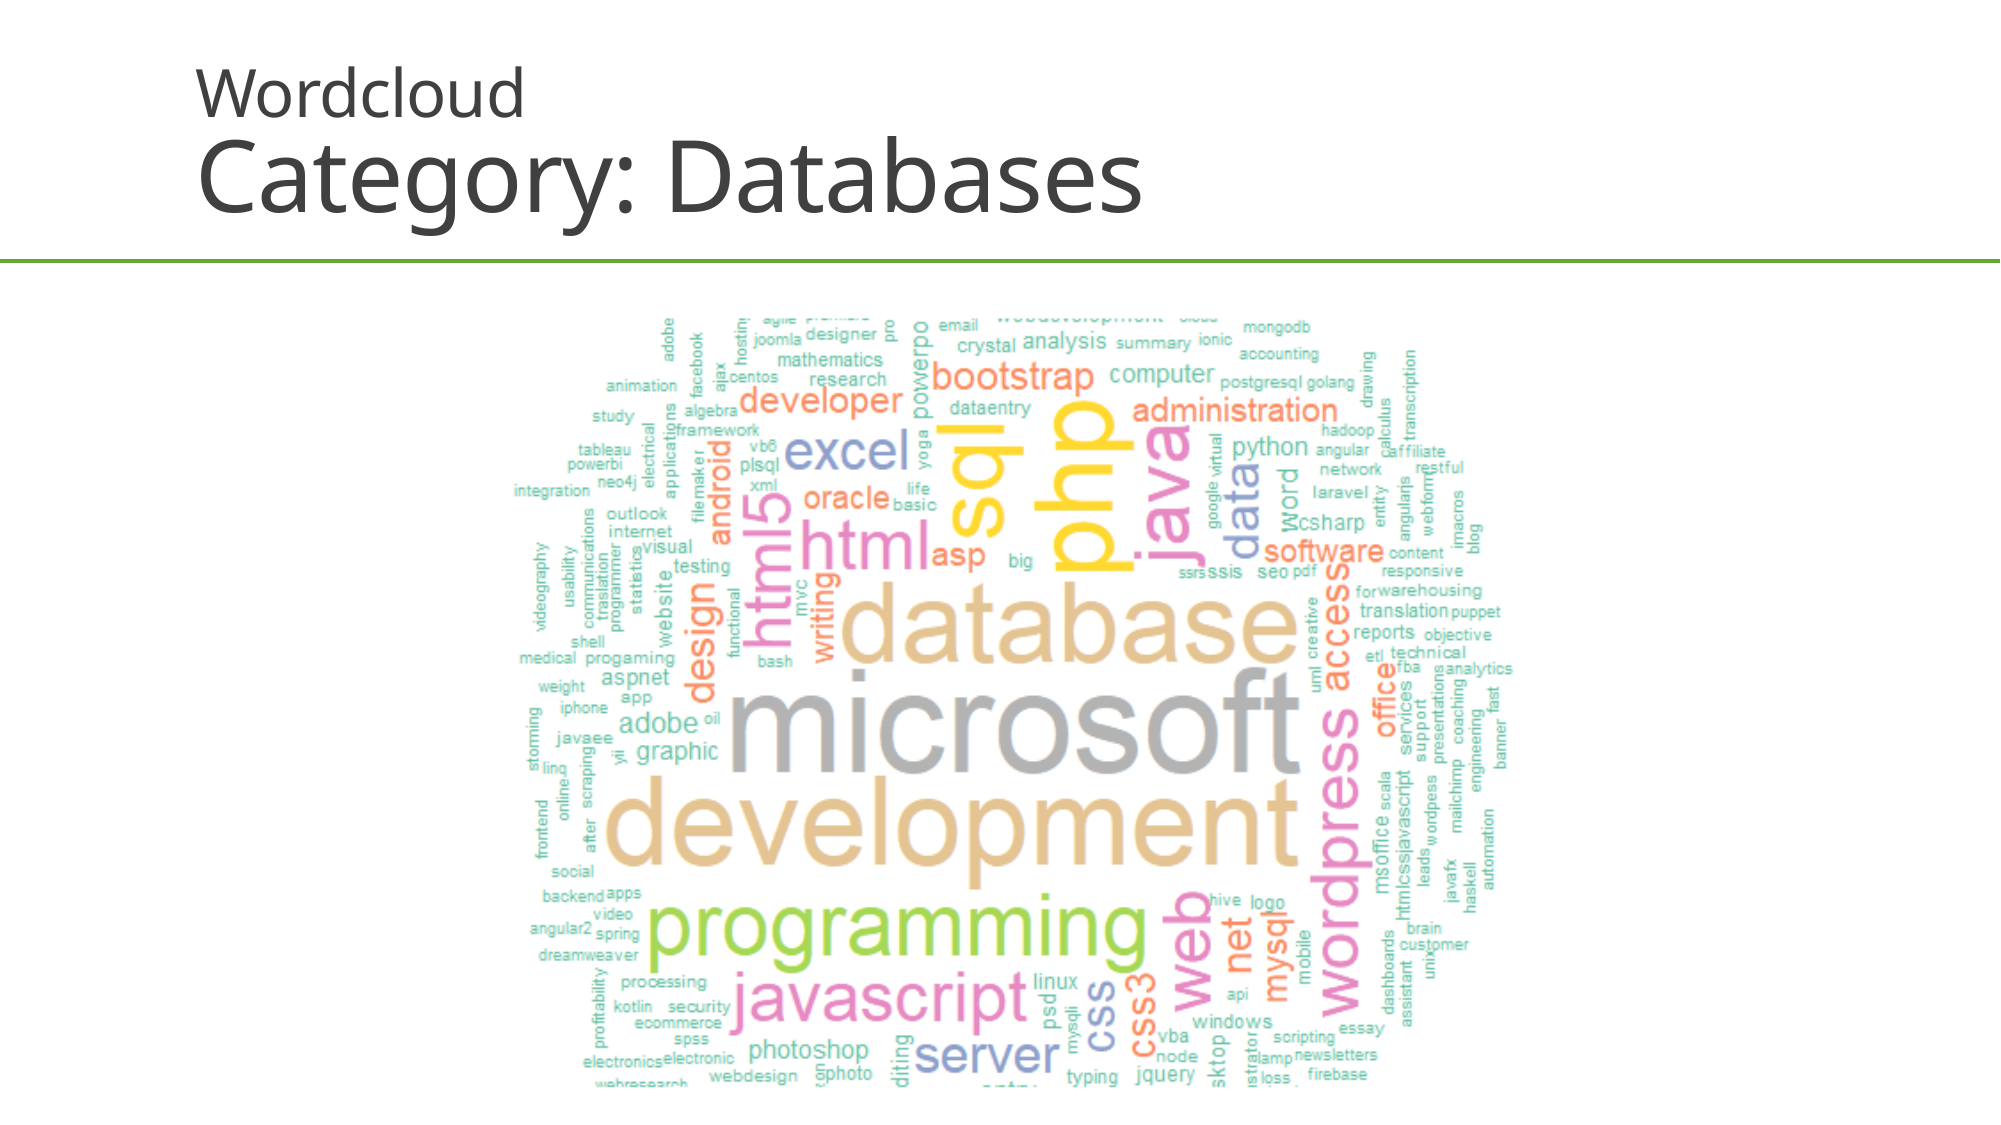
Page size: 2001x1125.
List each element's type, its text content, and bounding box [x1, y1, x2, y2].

title Wordcloud Category: Databases [179, 2, 1830, 240]
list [464, 298, 1535, 1099]
